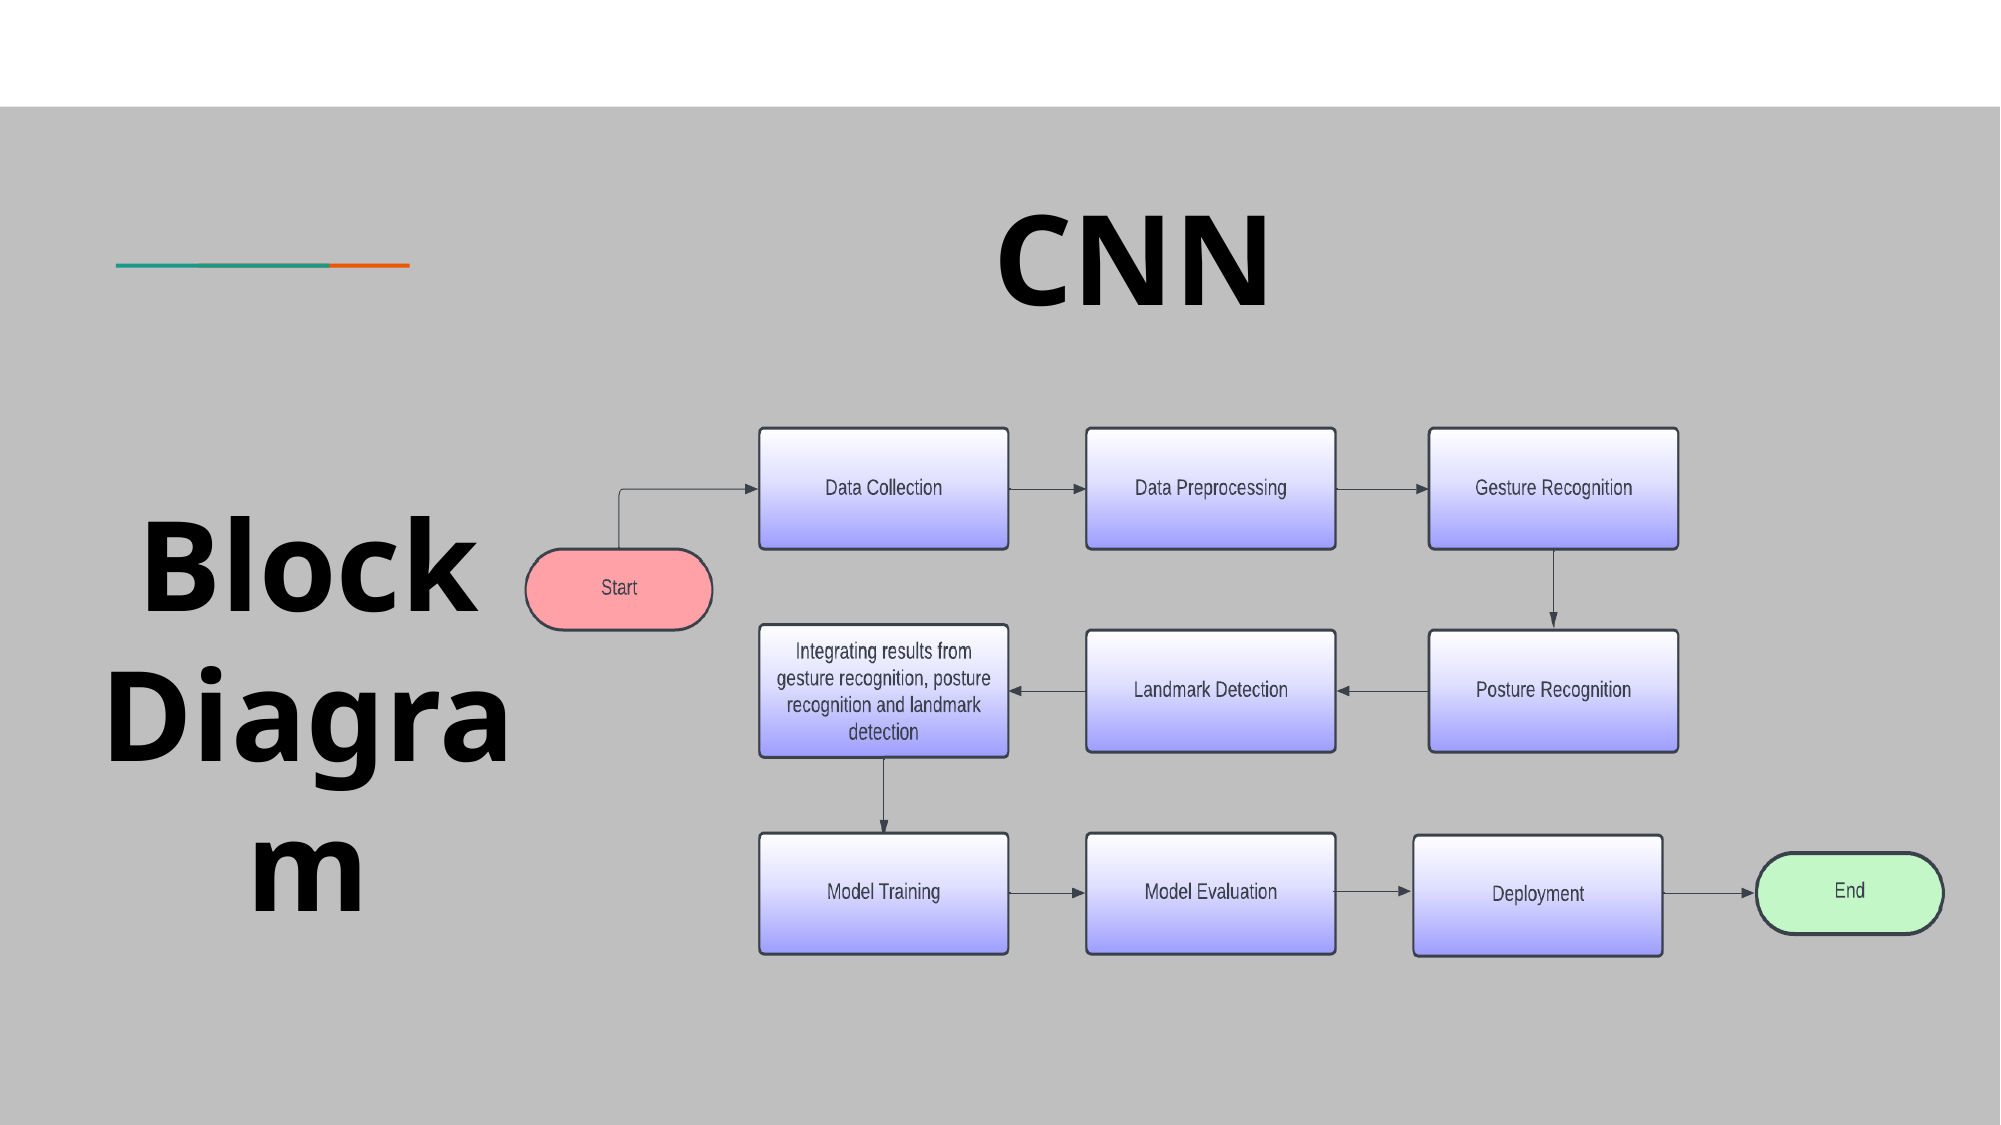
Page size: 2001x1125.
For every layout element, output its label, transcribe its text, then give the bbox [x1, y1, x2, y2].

picture [494, 388, 1974, 997]
text_box CNN [865, 173, 1405, 338]
text_box Block Diagram [38, 478, 489, 944]
